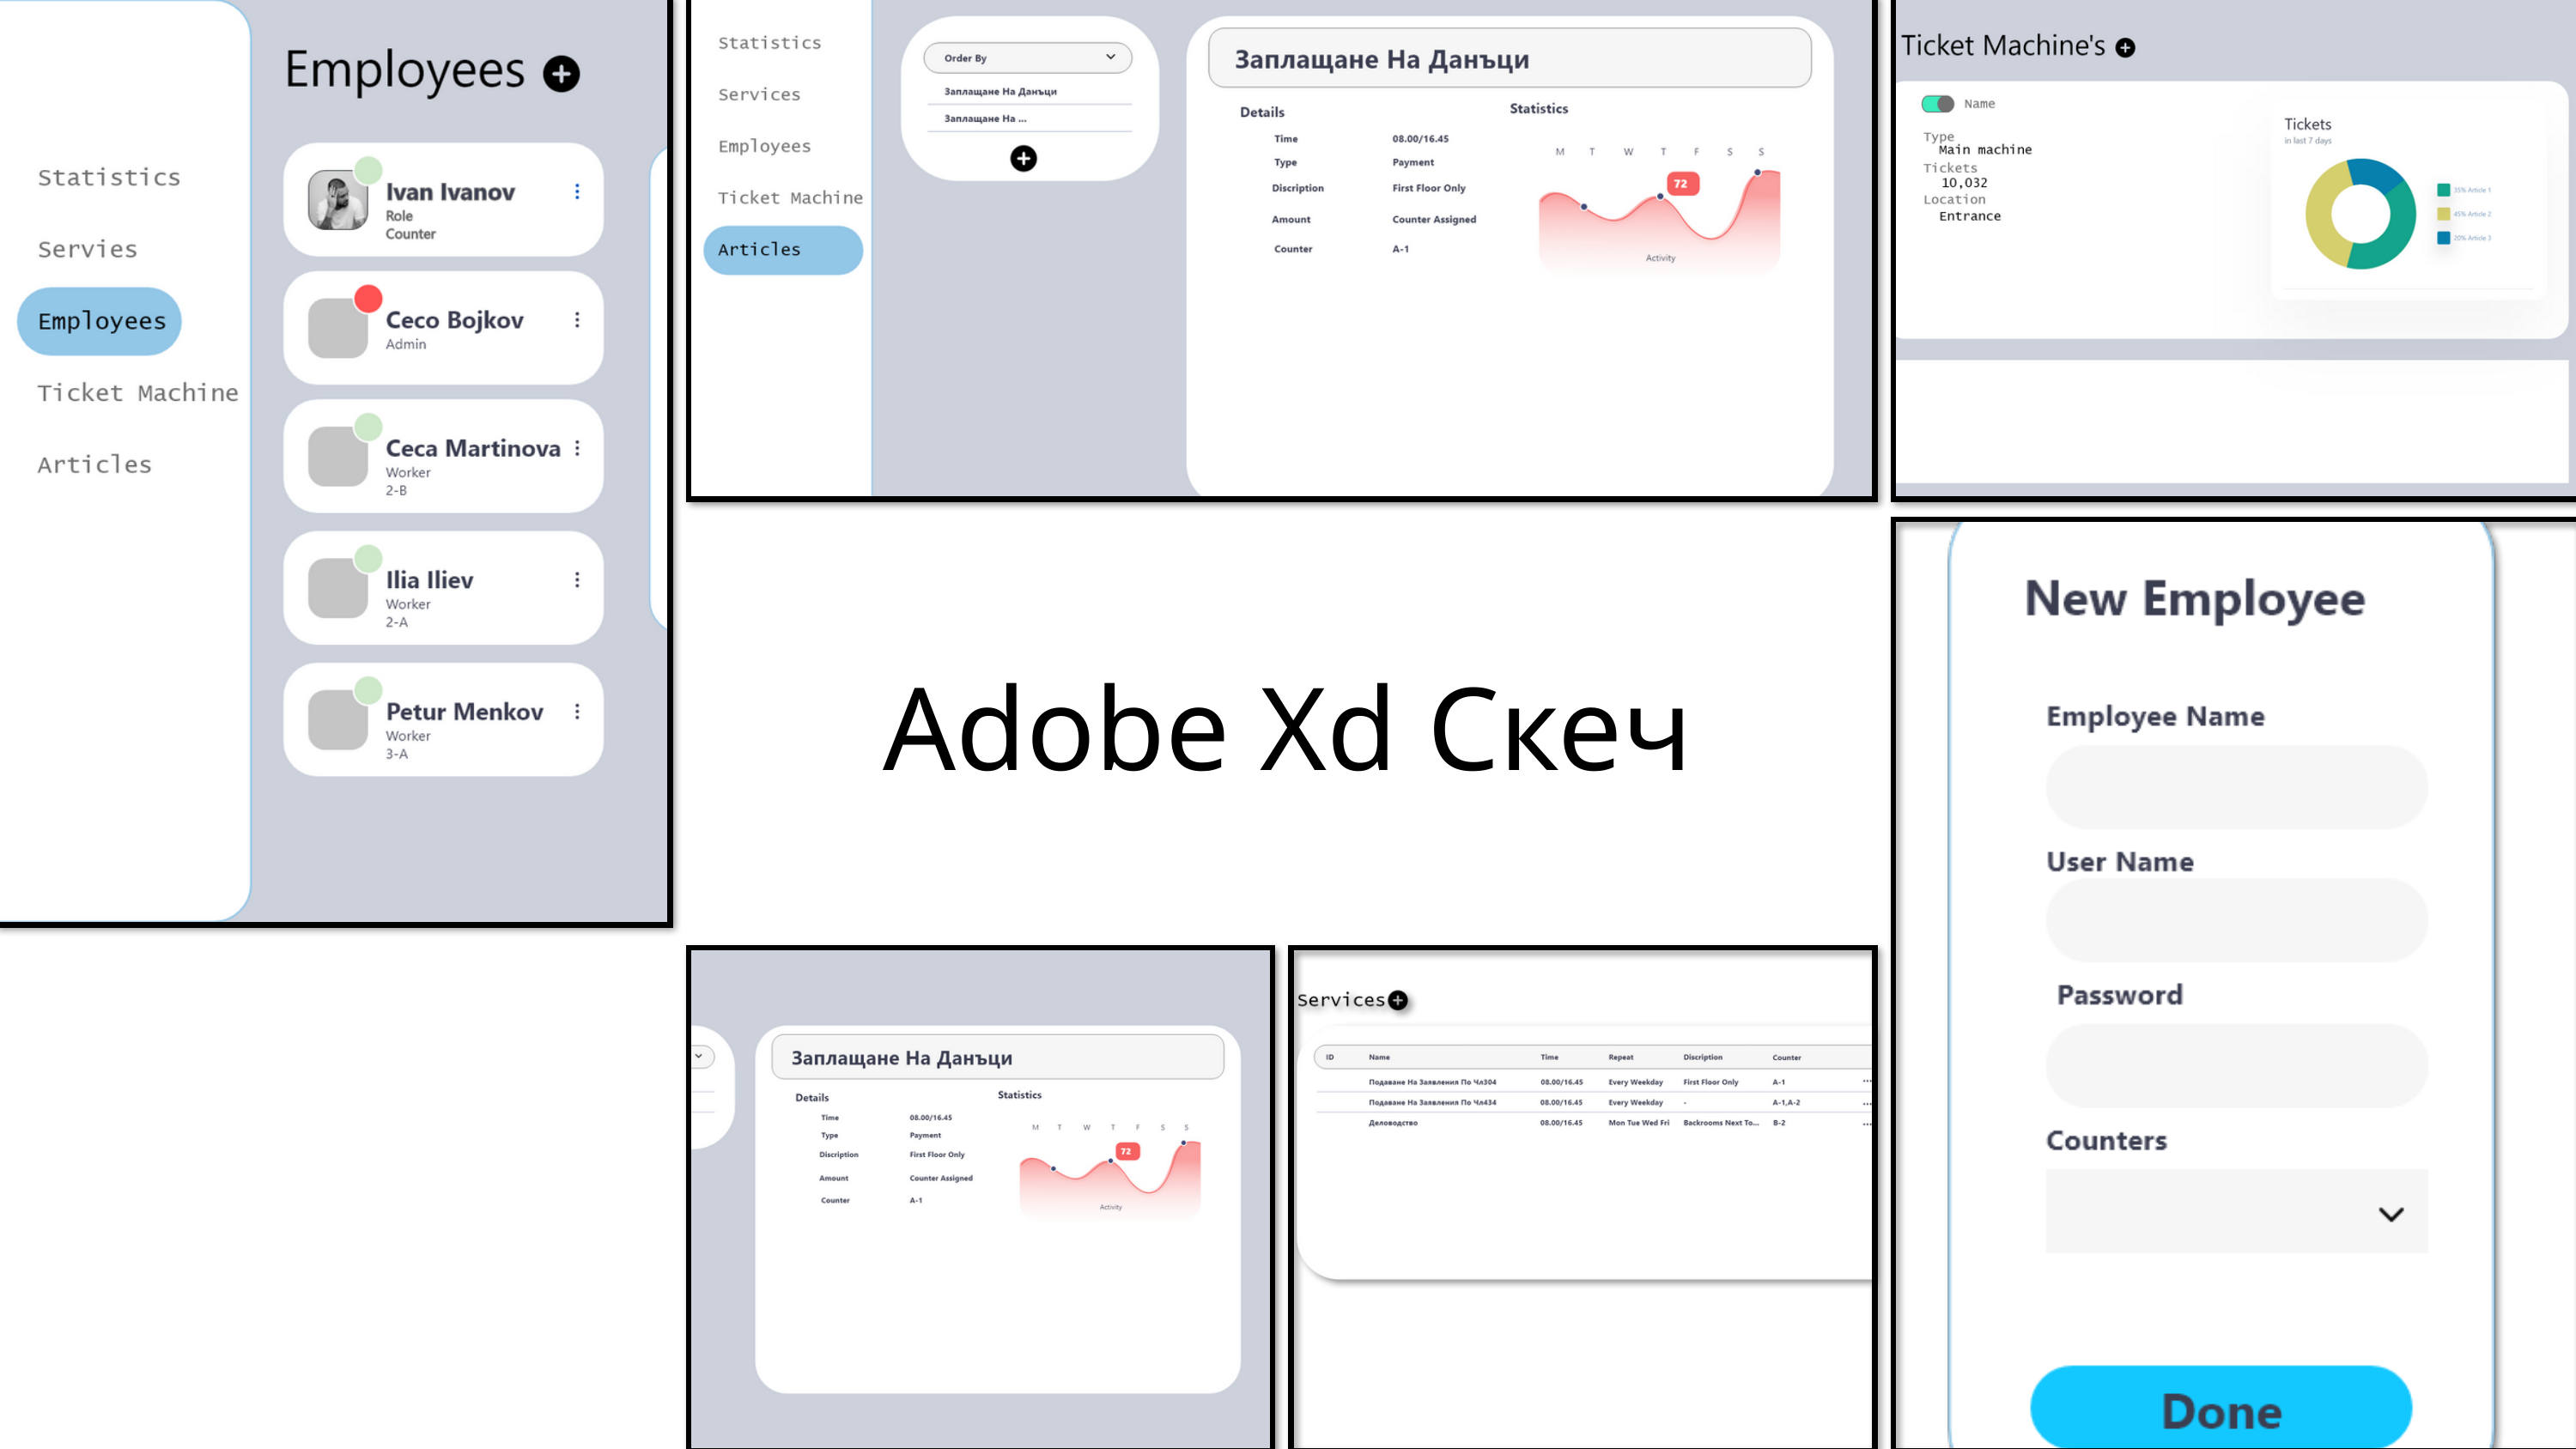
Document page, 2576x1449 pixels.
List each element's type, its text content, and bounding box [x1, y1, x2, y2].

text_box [690, 0, 1873, 497]
text_box Adobe Xd Скеч [789, 656, 1787, 794]
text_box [0, 0, 668, 923]
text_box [1293, 950, 1873, 1449]
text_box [1895, 0, 2576, 497]
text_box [690, 950, 1271, 1449]
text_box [1895, 522, 2576, 1449]
